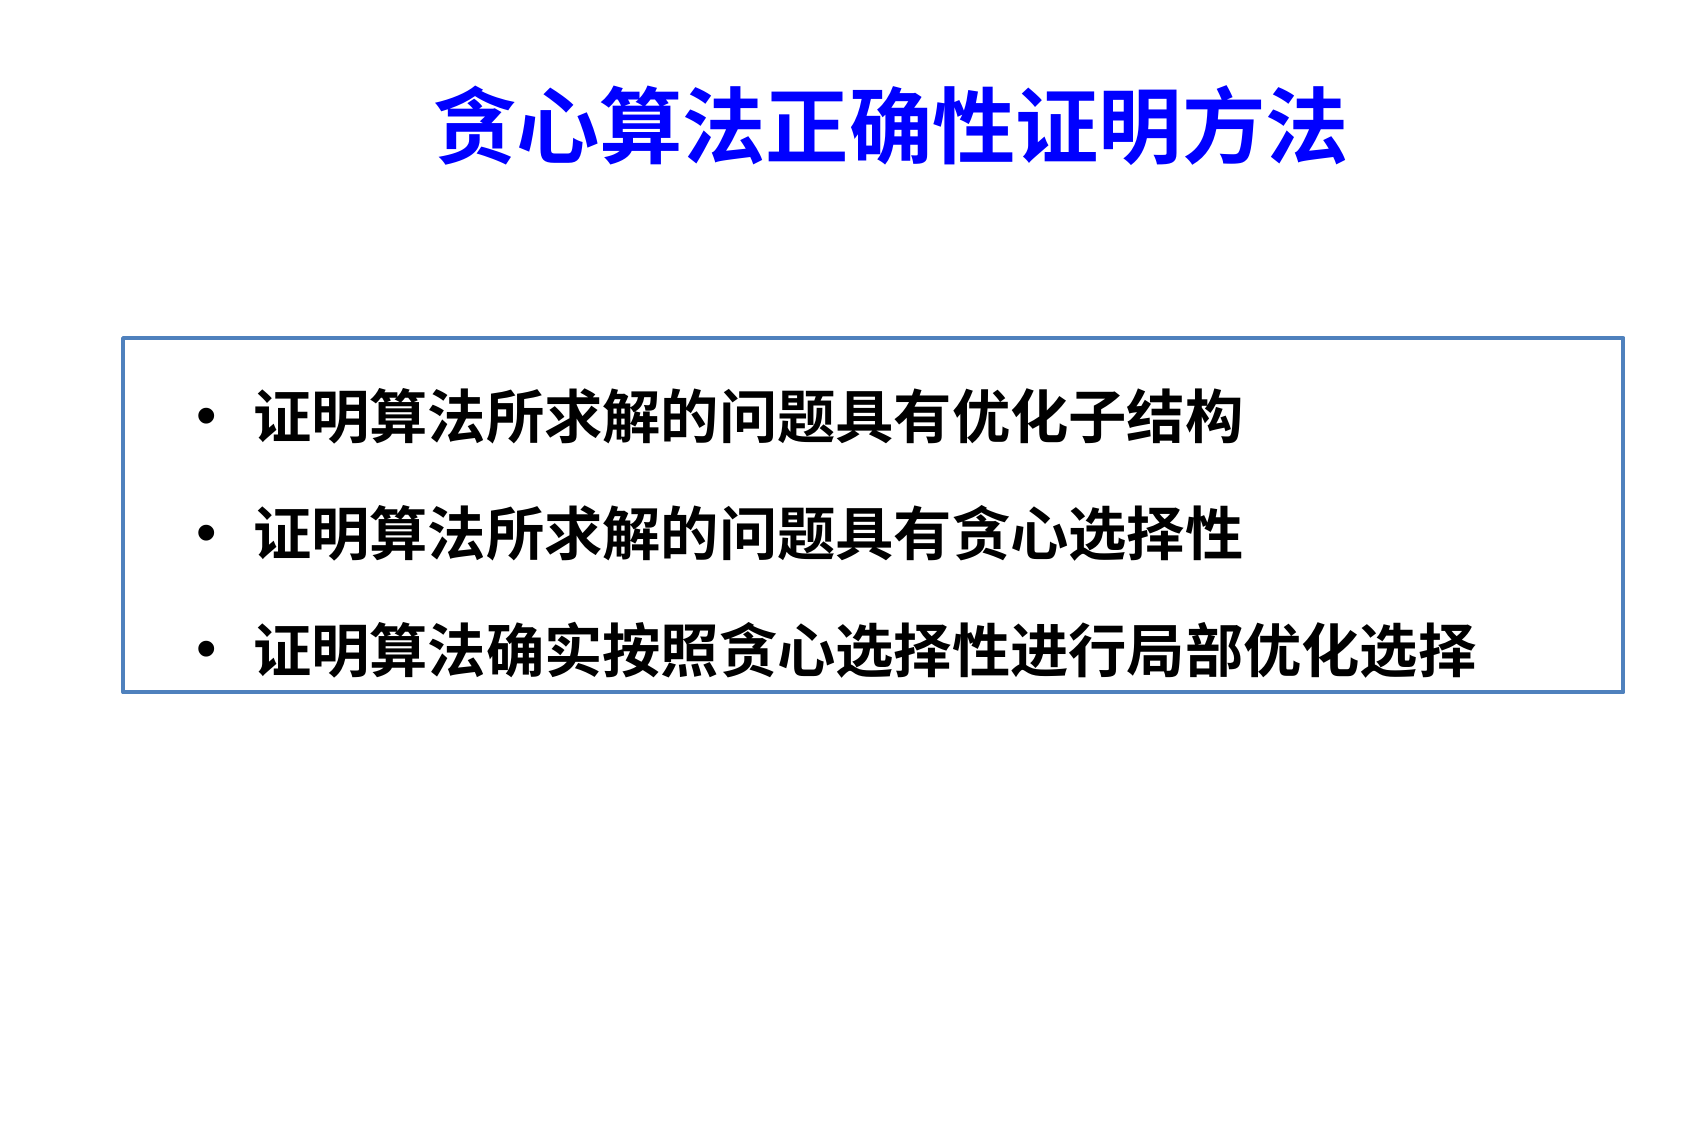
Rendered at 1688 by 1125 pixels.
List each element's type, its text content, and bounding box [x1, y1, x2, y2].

text_box 贪心算法正确性证明方法 [399, 66, 1384, 159]
list 证明算法所求解的问题具有优化子结构 证明算法所求解的问题具有贪心选择性 证明算法确实按照贪心选择性进行局部优化选择 [123, 338, 1624, 693]
